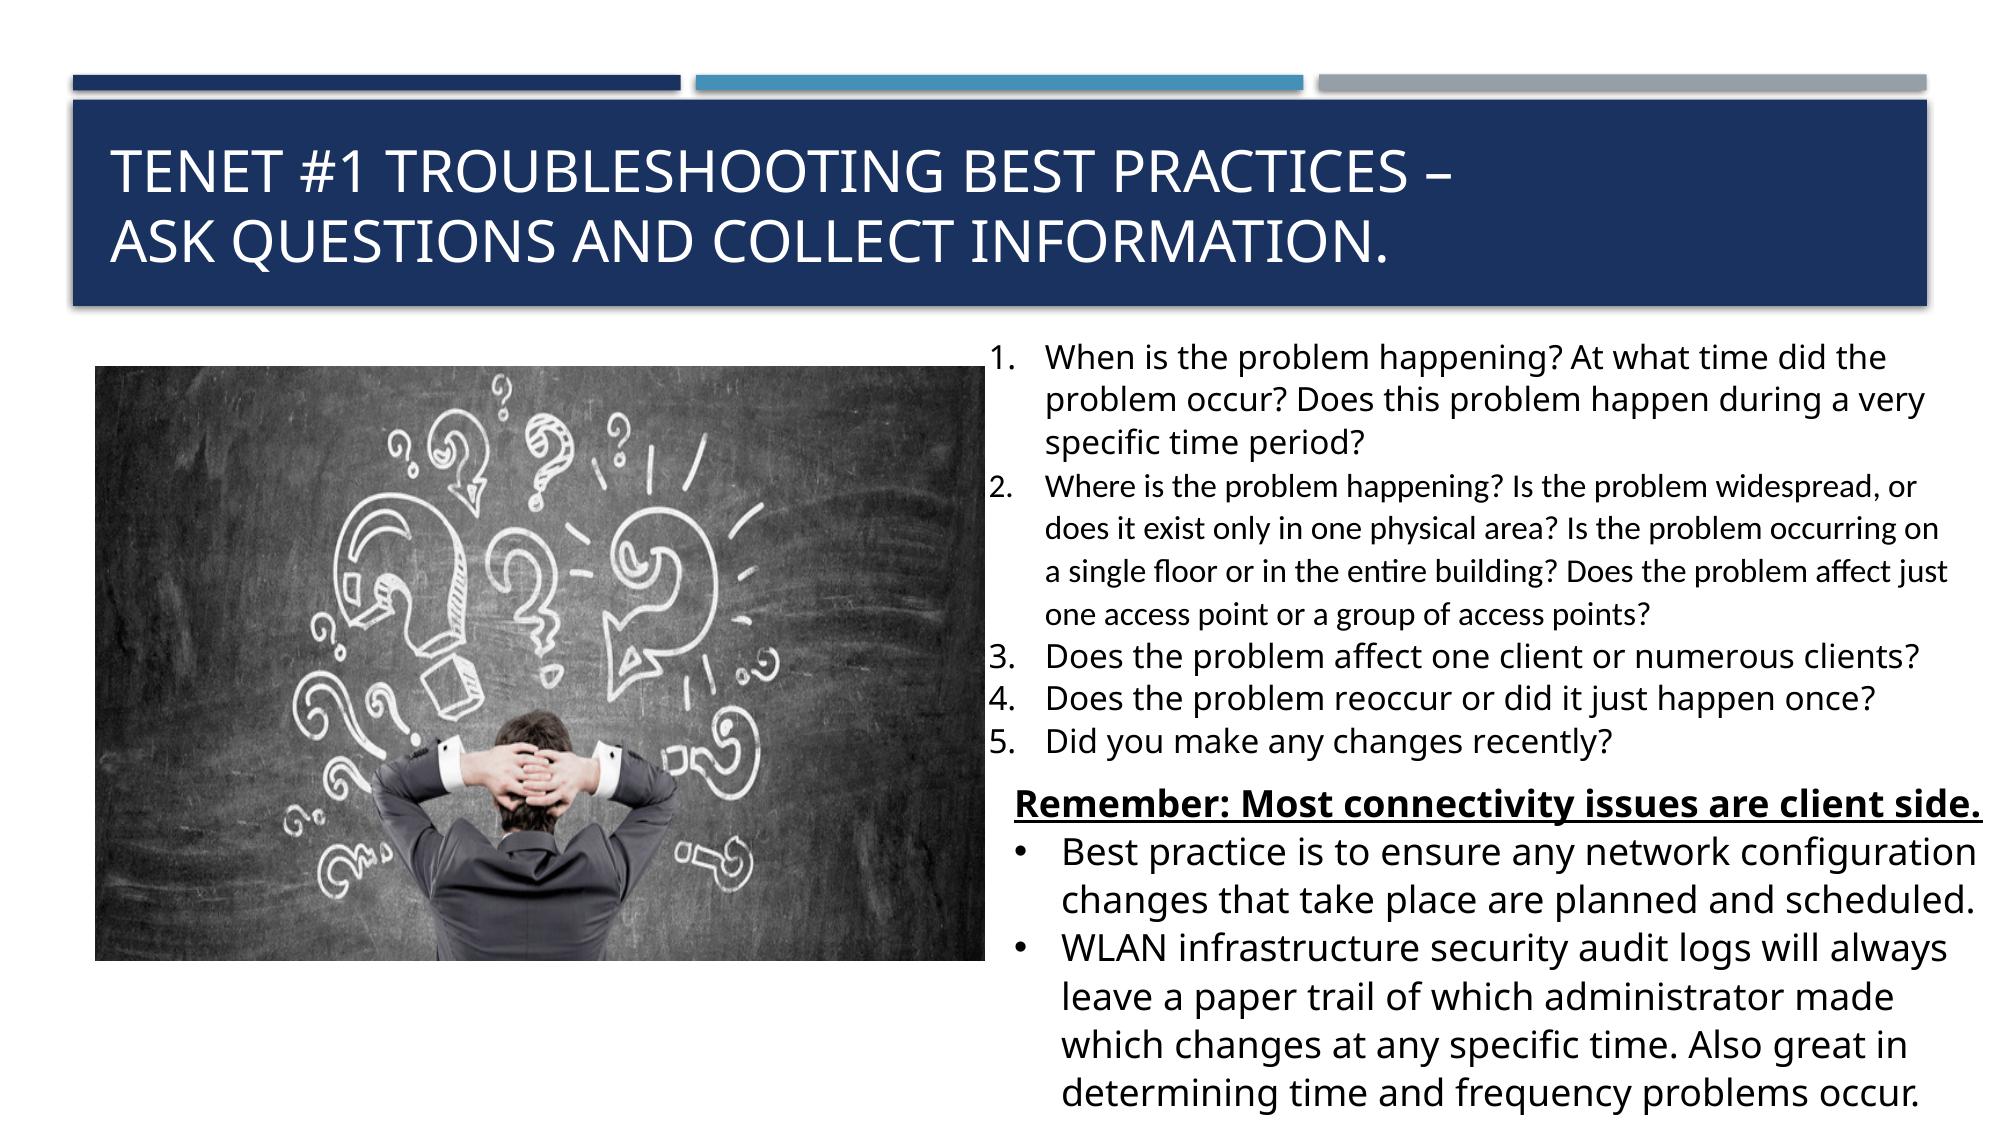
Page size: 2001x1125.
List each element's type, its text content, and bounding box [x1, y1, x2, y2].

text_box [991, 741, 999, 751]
title Tenet #1 Troubleshooting best practices – Ask Questions and collect information. [95, 119, 1905, 282]
text_box When is the problem happening? At what time did the problem occur? Does this problem happen during a very specific time period? Where is the problem happening? Is the problem widespread, or does it exist only in one physical area? Is the problem occurring on a single floor or in the entire building? Does the problem affect just one access point or a group of access points? Does the problem affect one client or numerous clients? Does the problem reoccur or did it just happen once? Did you make any changes recently? [973, 325, 1975, 730]
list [94, 365, 986, 962]
text_box Remember: Most connectivity issues are client side. Best practice is to ensure any network configuration changes that take place are planned and scheduled. WLAN infrastructure security audit logs will always leave a paper trail of which administrator made which changes at any specific time. Also great in determining time and frequency problems occur. [999, 724, 2000, 1125]
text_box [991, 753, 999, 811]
